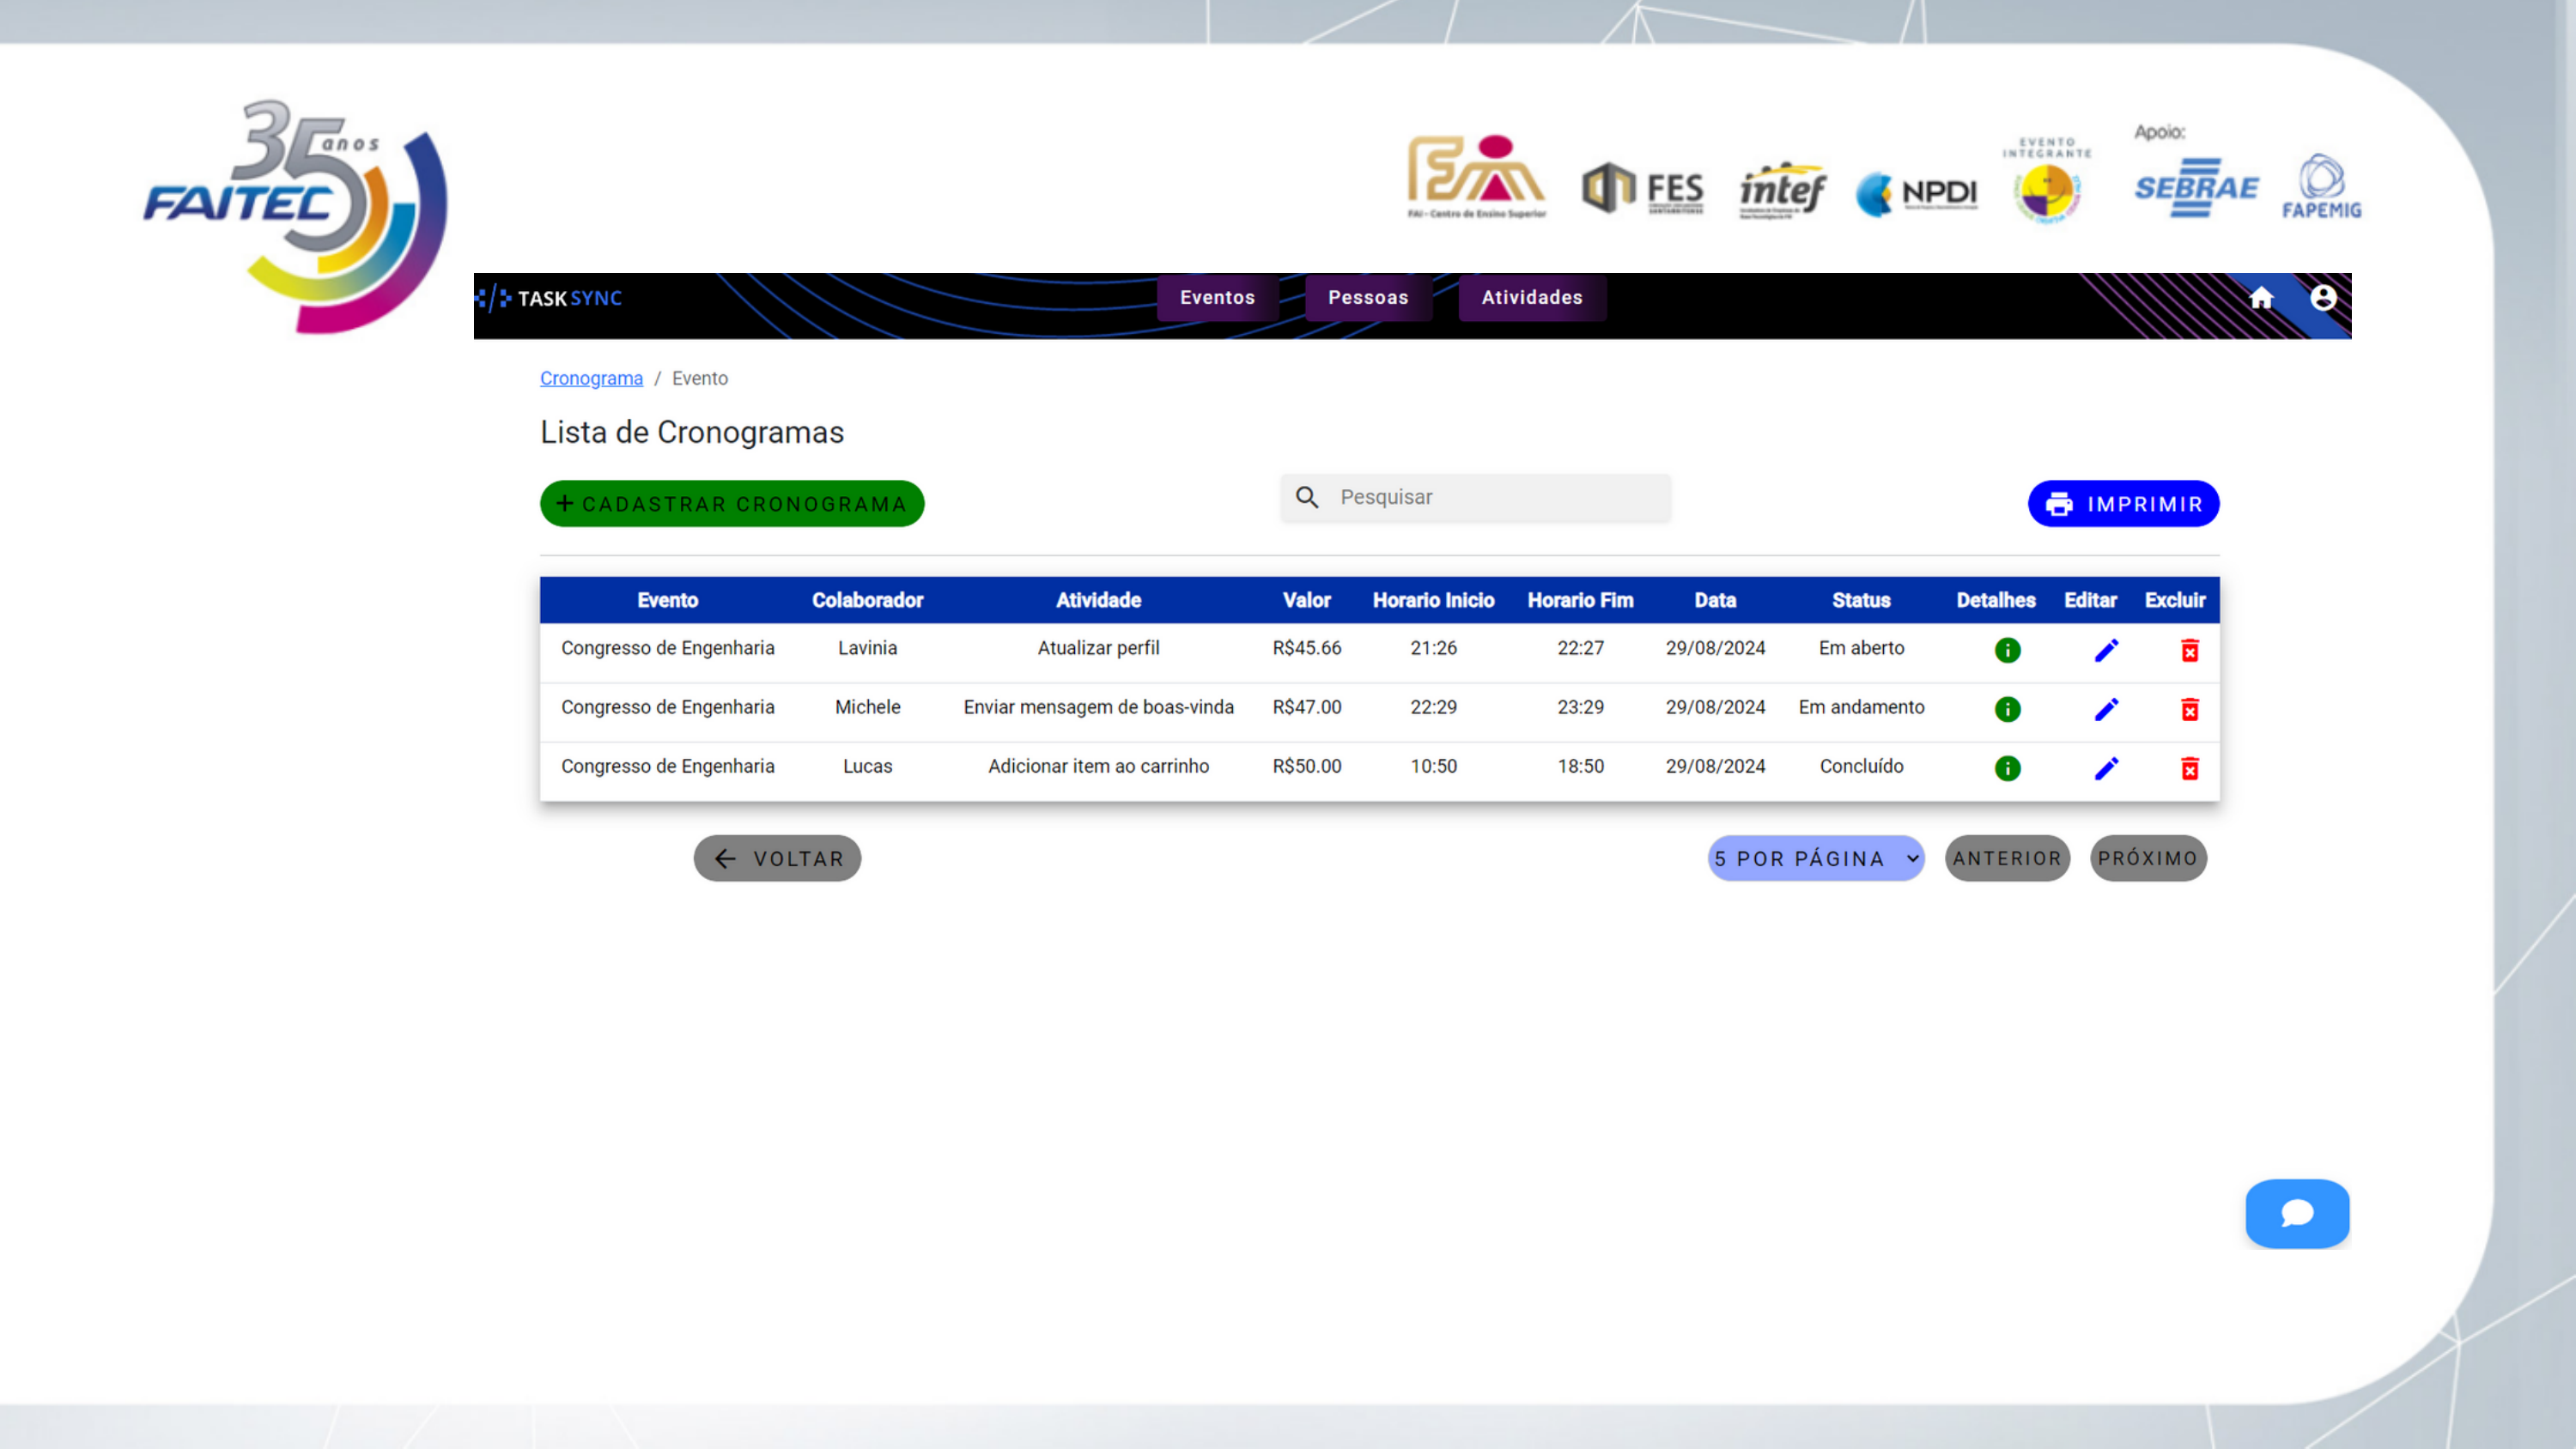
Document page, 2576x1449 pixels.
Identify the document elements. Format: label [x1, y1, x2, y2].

text_box [474, 273, 2352, 1250]
text_box [0, 0, 2576, 1449]
